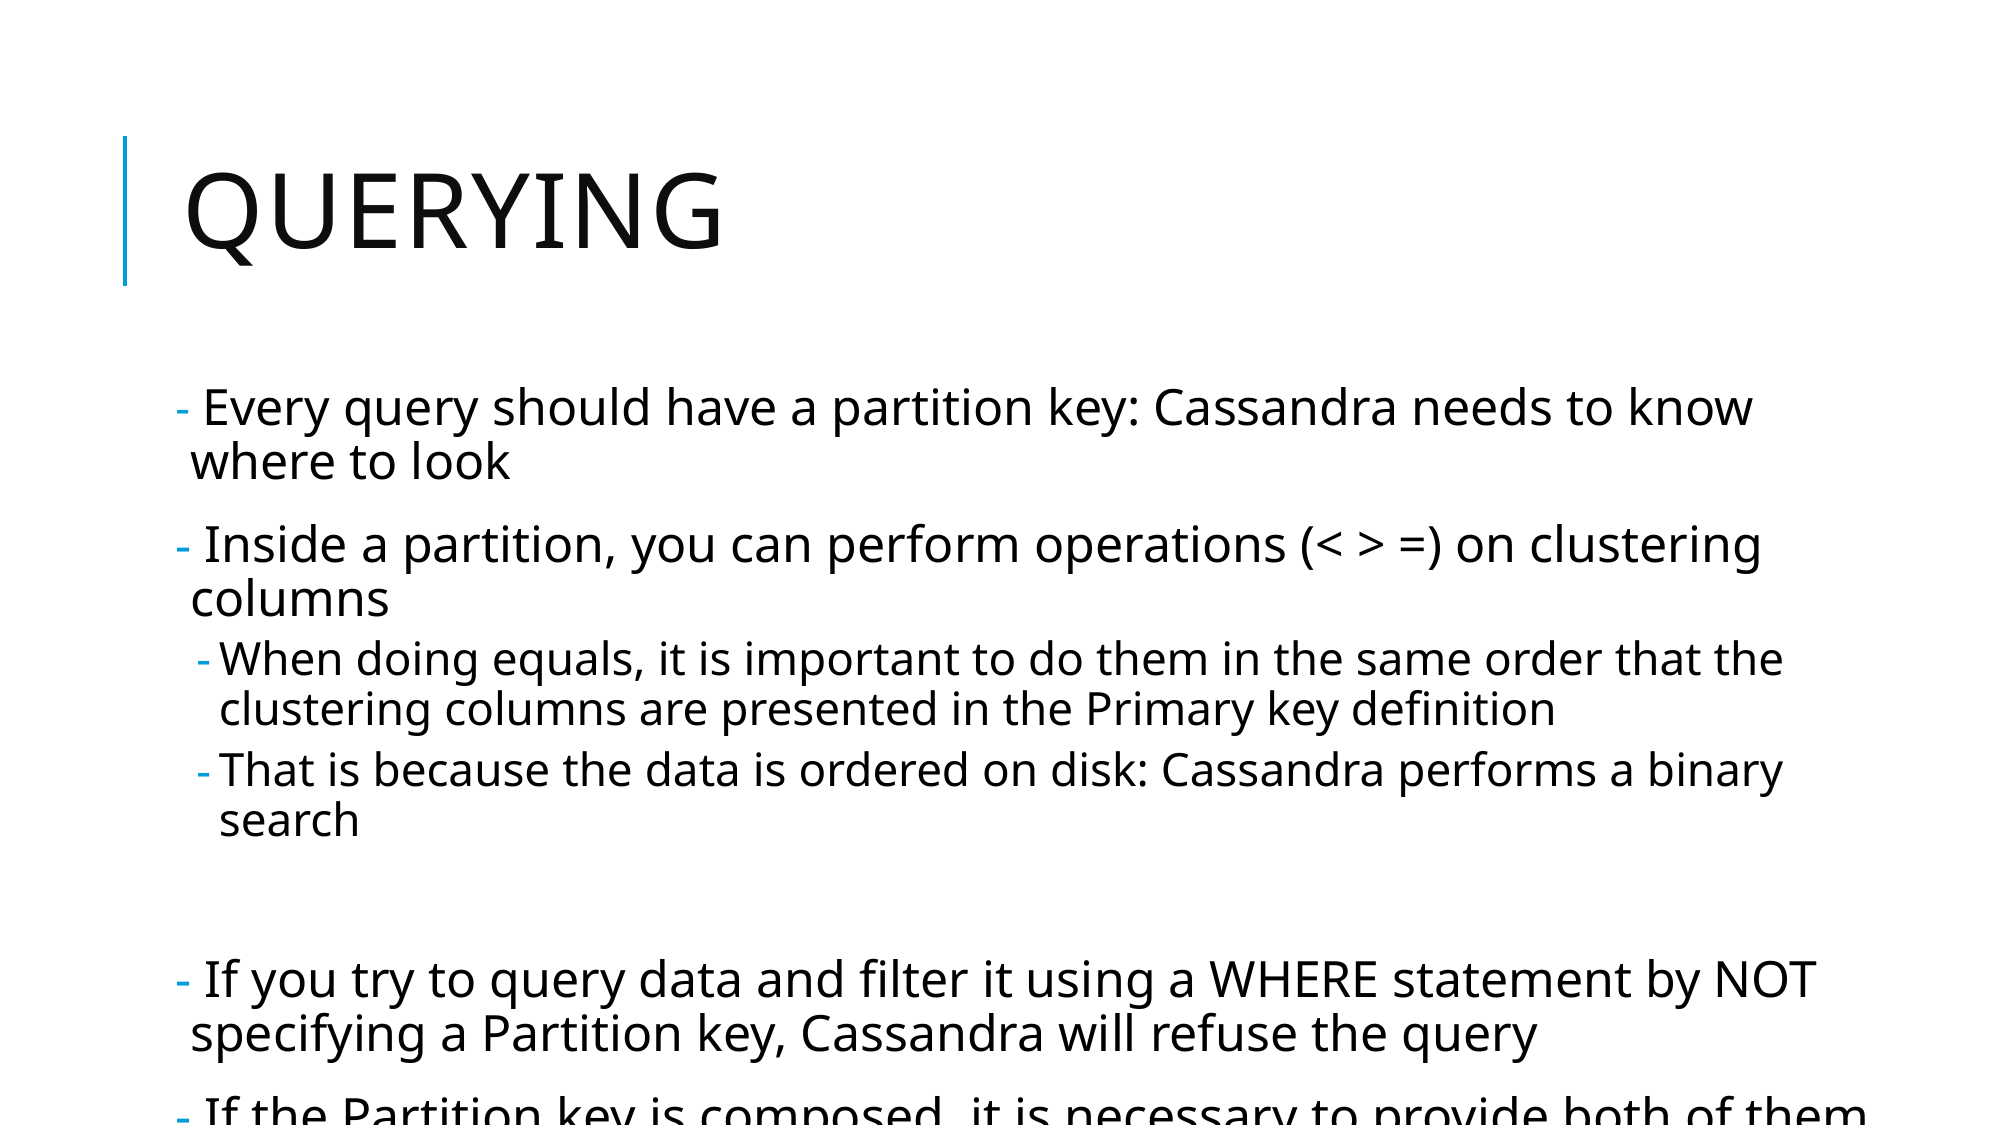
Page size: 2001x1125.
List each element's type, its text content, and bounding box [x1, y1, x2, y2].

list Every query should have a partition key: Cassandra needs to know where to look Inside a partition, you can perform operations (< > =) on clustering columns When doing equals, it is important to do them in the same order that the clustering columns are presented in the Primary key definition That is because the data is ordered on disk: Cassandra performs a binary search If you try to query data and filter it using a WHERE statement by NOT specifying a Partition key, Cassandra will refuse the query If the Partition key is composed, it is necessary to provide both of them [168, 375, 1881, 1035]
title Querying [168, 96, 1763, 342]
